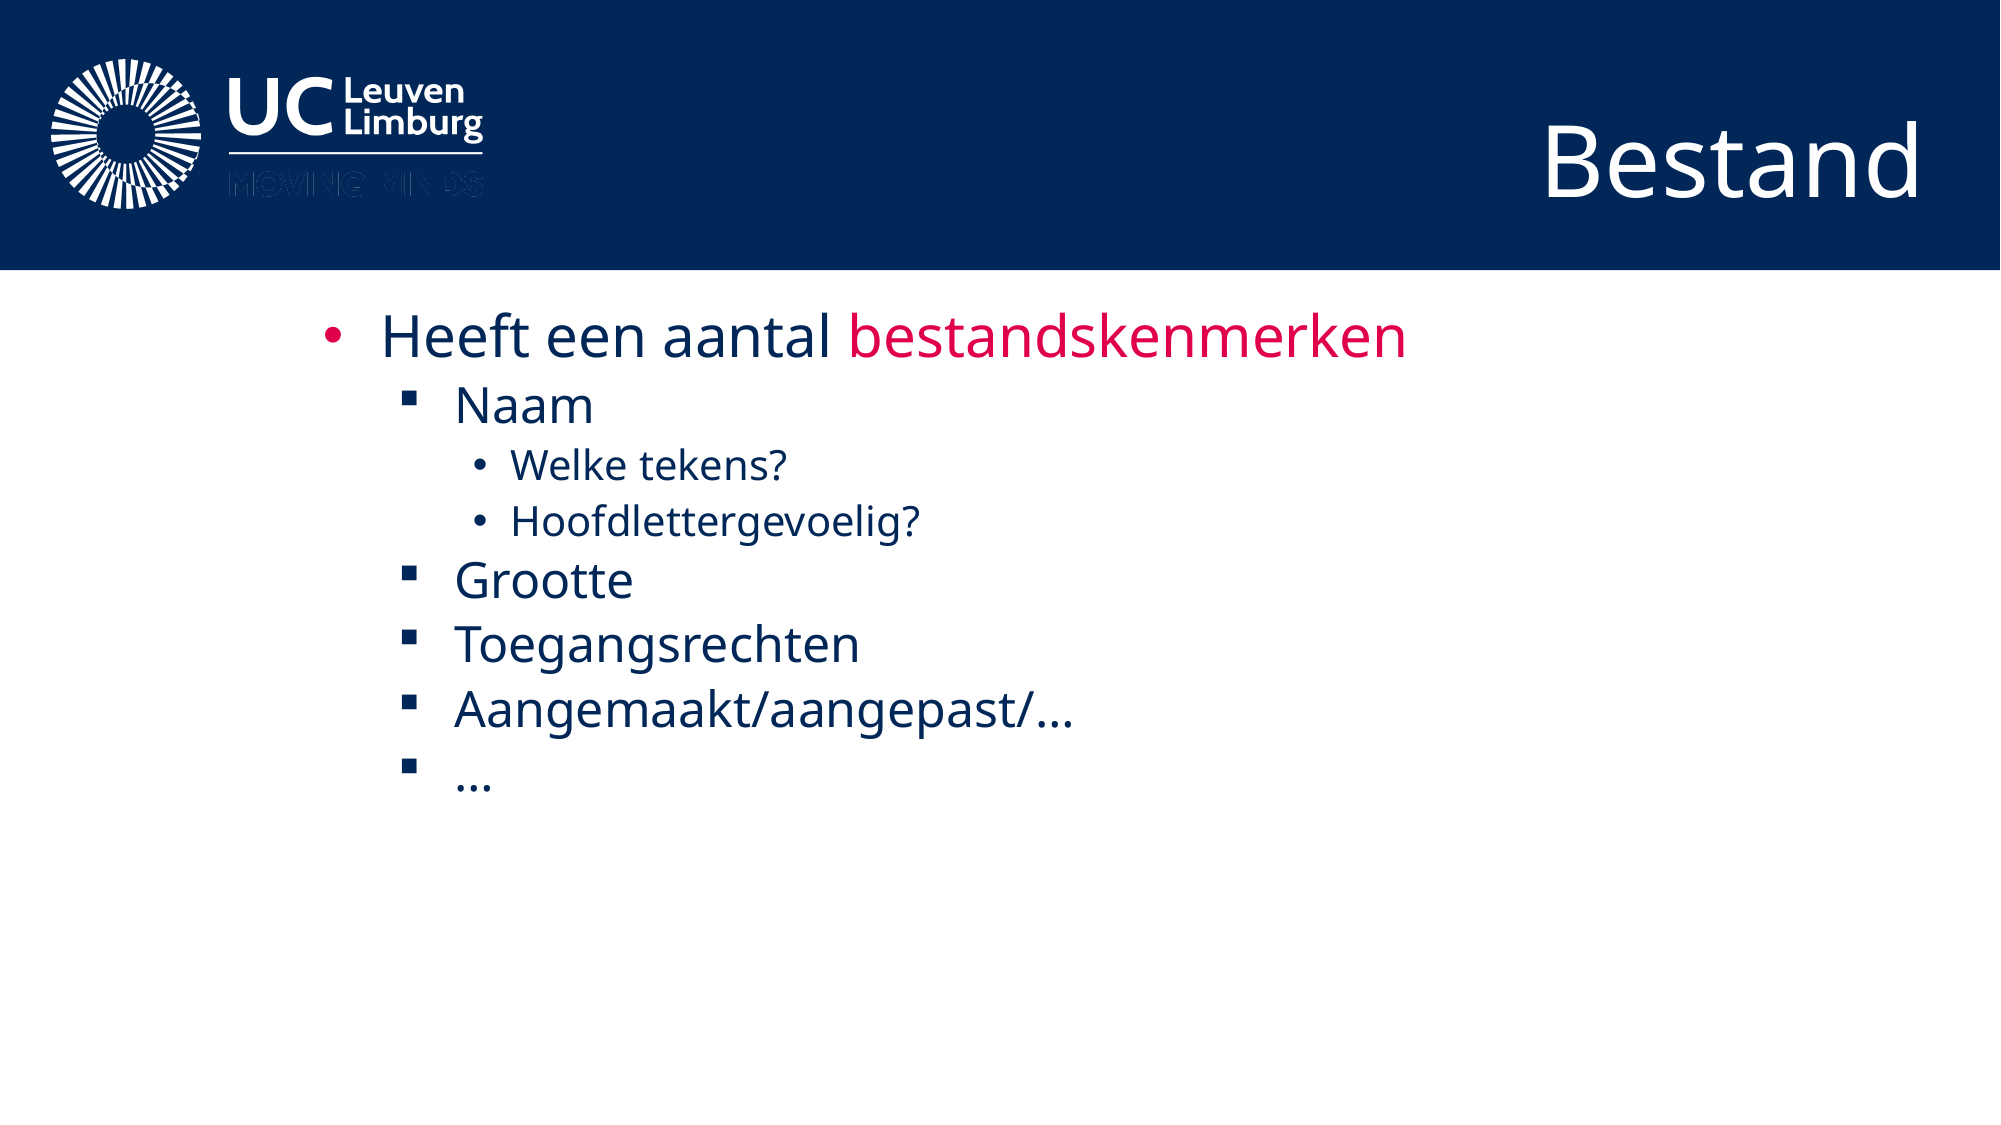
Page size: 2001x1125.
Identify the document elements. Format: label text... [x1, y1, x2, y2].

picture [51, 59, 307, 209]
list Heeft een aantal bestandskenmerken Naam Welke tekens? Hoofdlettergevoelig? Grootte Toegangsrechten Aangemaakt/aangepast/… … [307, 299, 1940, 996]
title Bestand [307, 59, 1940, 271]
